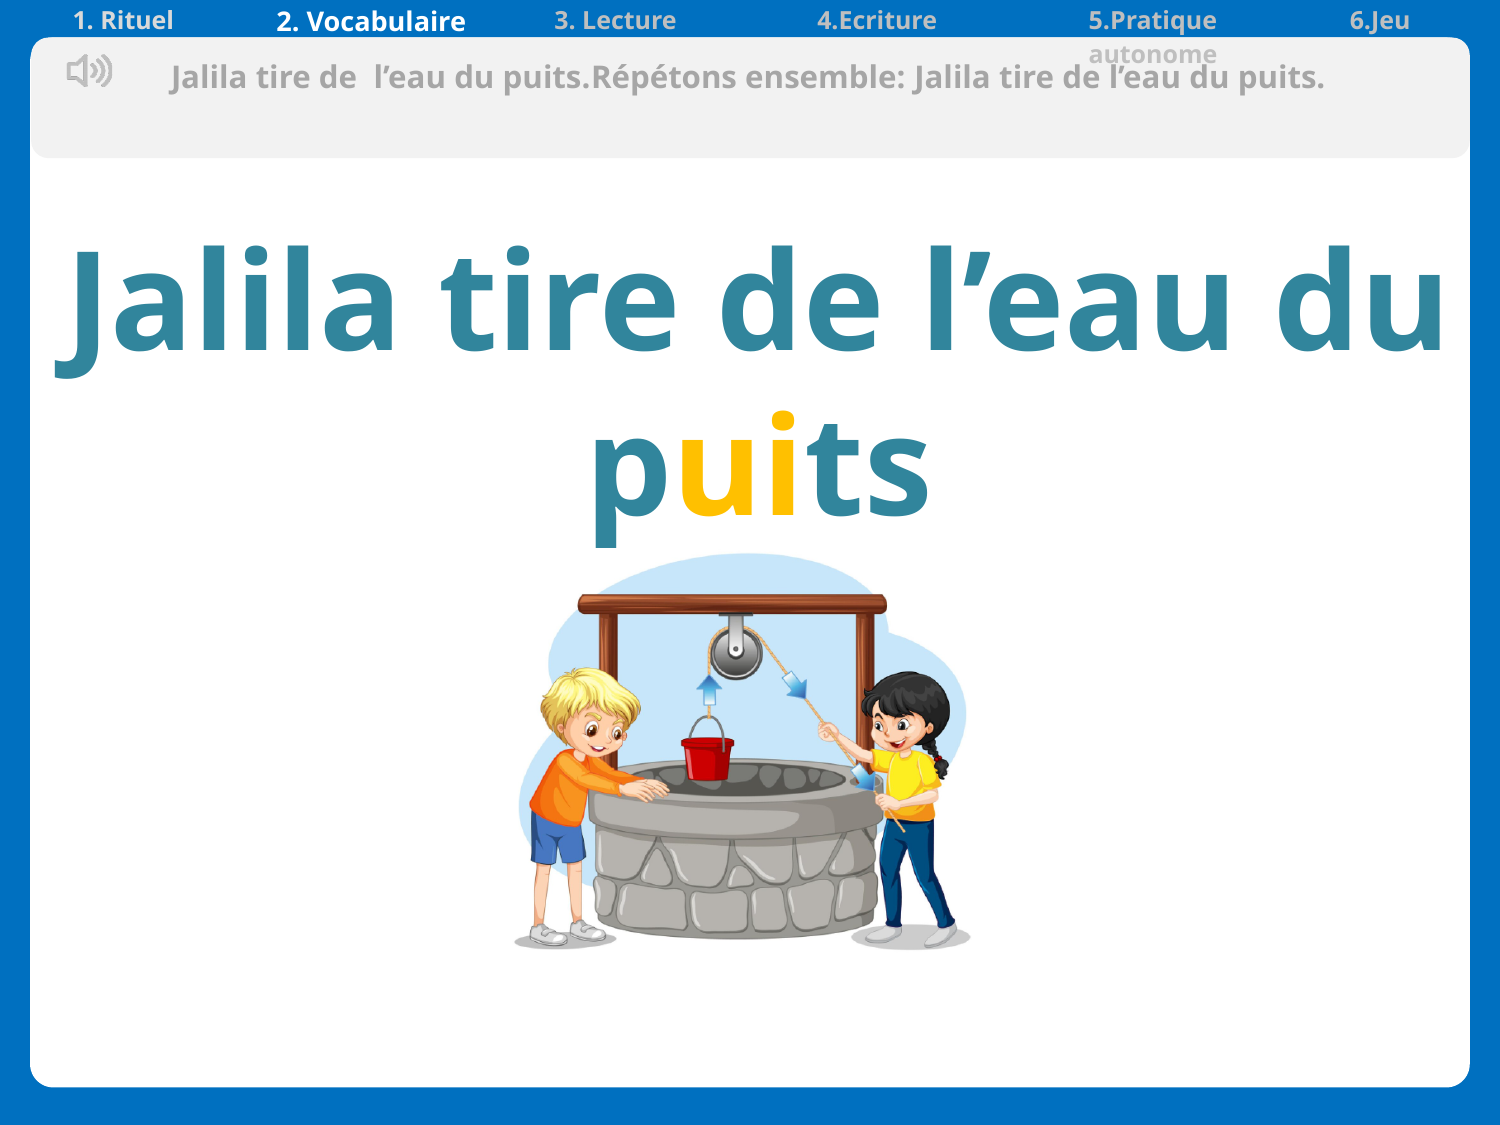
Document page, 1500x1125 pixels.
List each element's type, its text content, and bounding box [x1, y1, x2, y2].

text_box [0, 0, 1500, 1125]
text_box [29, 49, 1472, 161]
text_box Jalila tire de l’eau du puits [46, 205, 1472, 550]
text_box [66, 71, 113, 87]
table_header 2. Vocabulaire [249, 0, 493, 45]
table_header 5.Pratique autonome [1017, 0, 1289, 45]
text_box [27, 71, 1472, 1090]
table_header 6.Jeu [1289, 0, 1471, 71]
table_header 3. Lecture [493, 0, 738, 45]
text_box Jalila tire de l’eau du puits.Répétons ensemble: Jalila tire de l’eau du puits. [156, 45, 1434, 103]
picture [499, 549, 977, 963]
table_header 4.Ecriture [738, 0, 1017, 45]
table_header 1. Rituel [5, 0, 249, 71]
